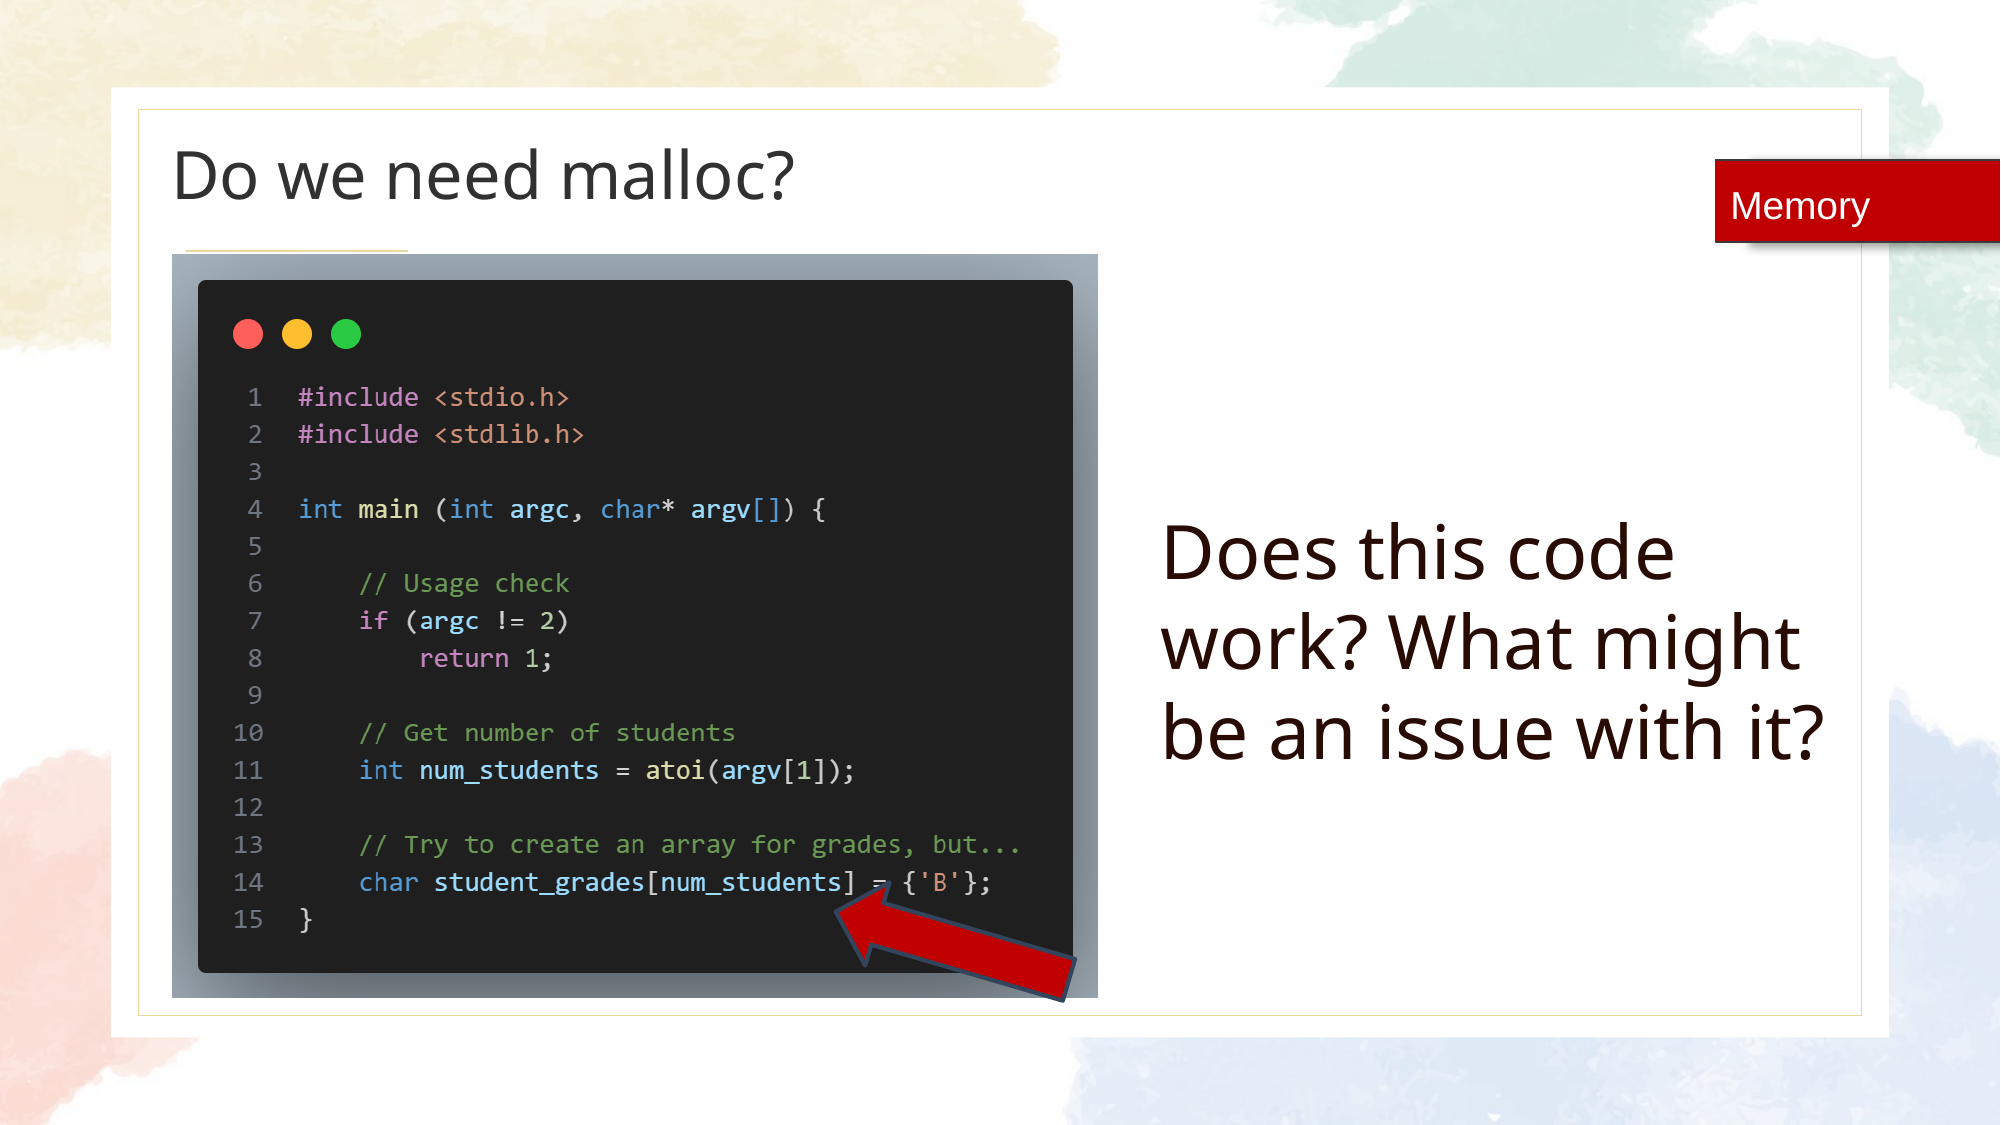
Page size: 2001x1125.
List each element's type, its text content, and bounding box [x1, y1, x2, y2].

title Do we need malloc? [155, 117, 1844, 244]
list Memory [1715, 159, 2000, 243]
picture [172, 254, 1098, 998]
list Does this code work? What might be an issue with it? [1112, 265, 1843, 1014]
